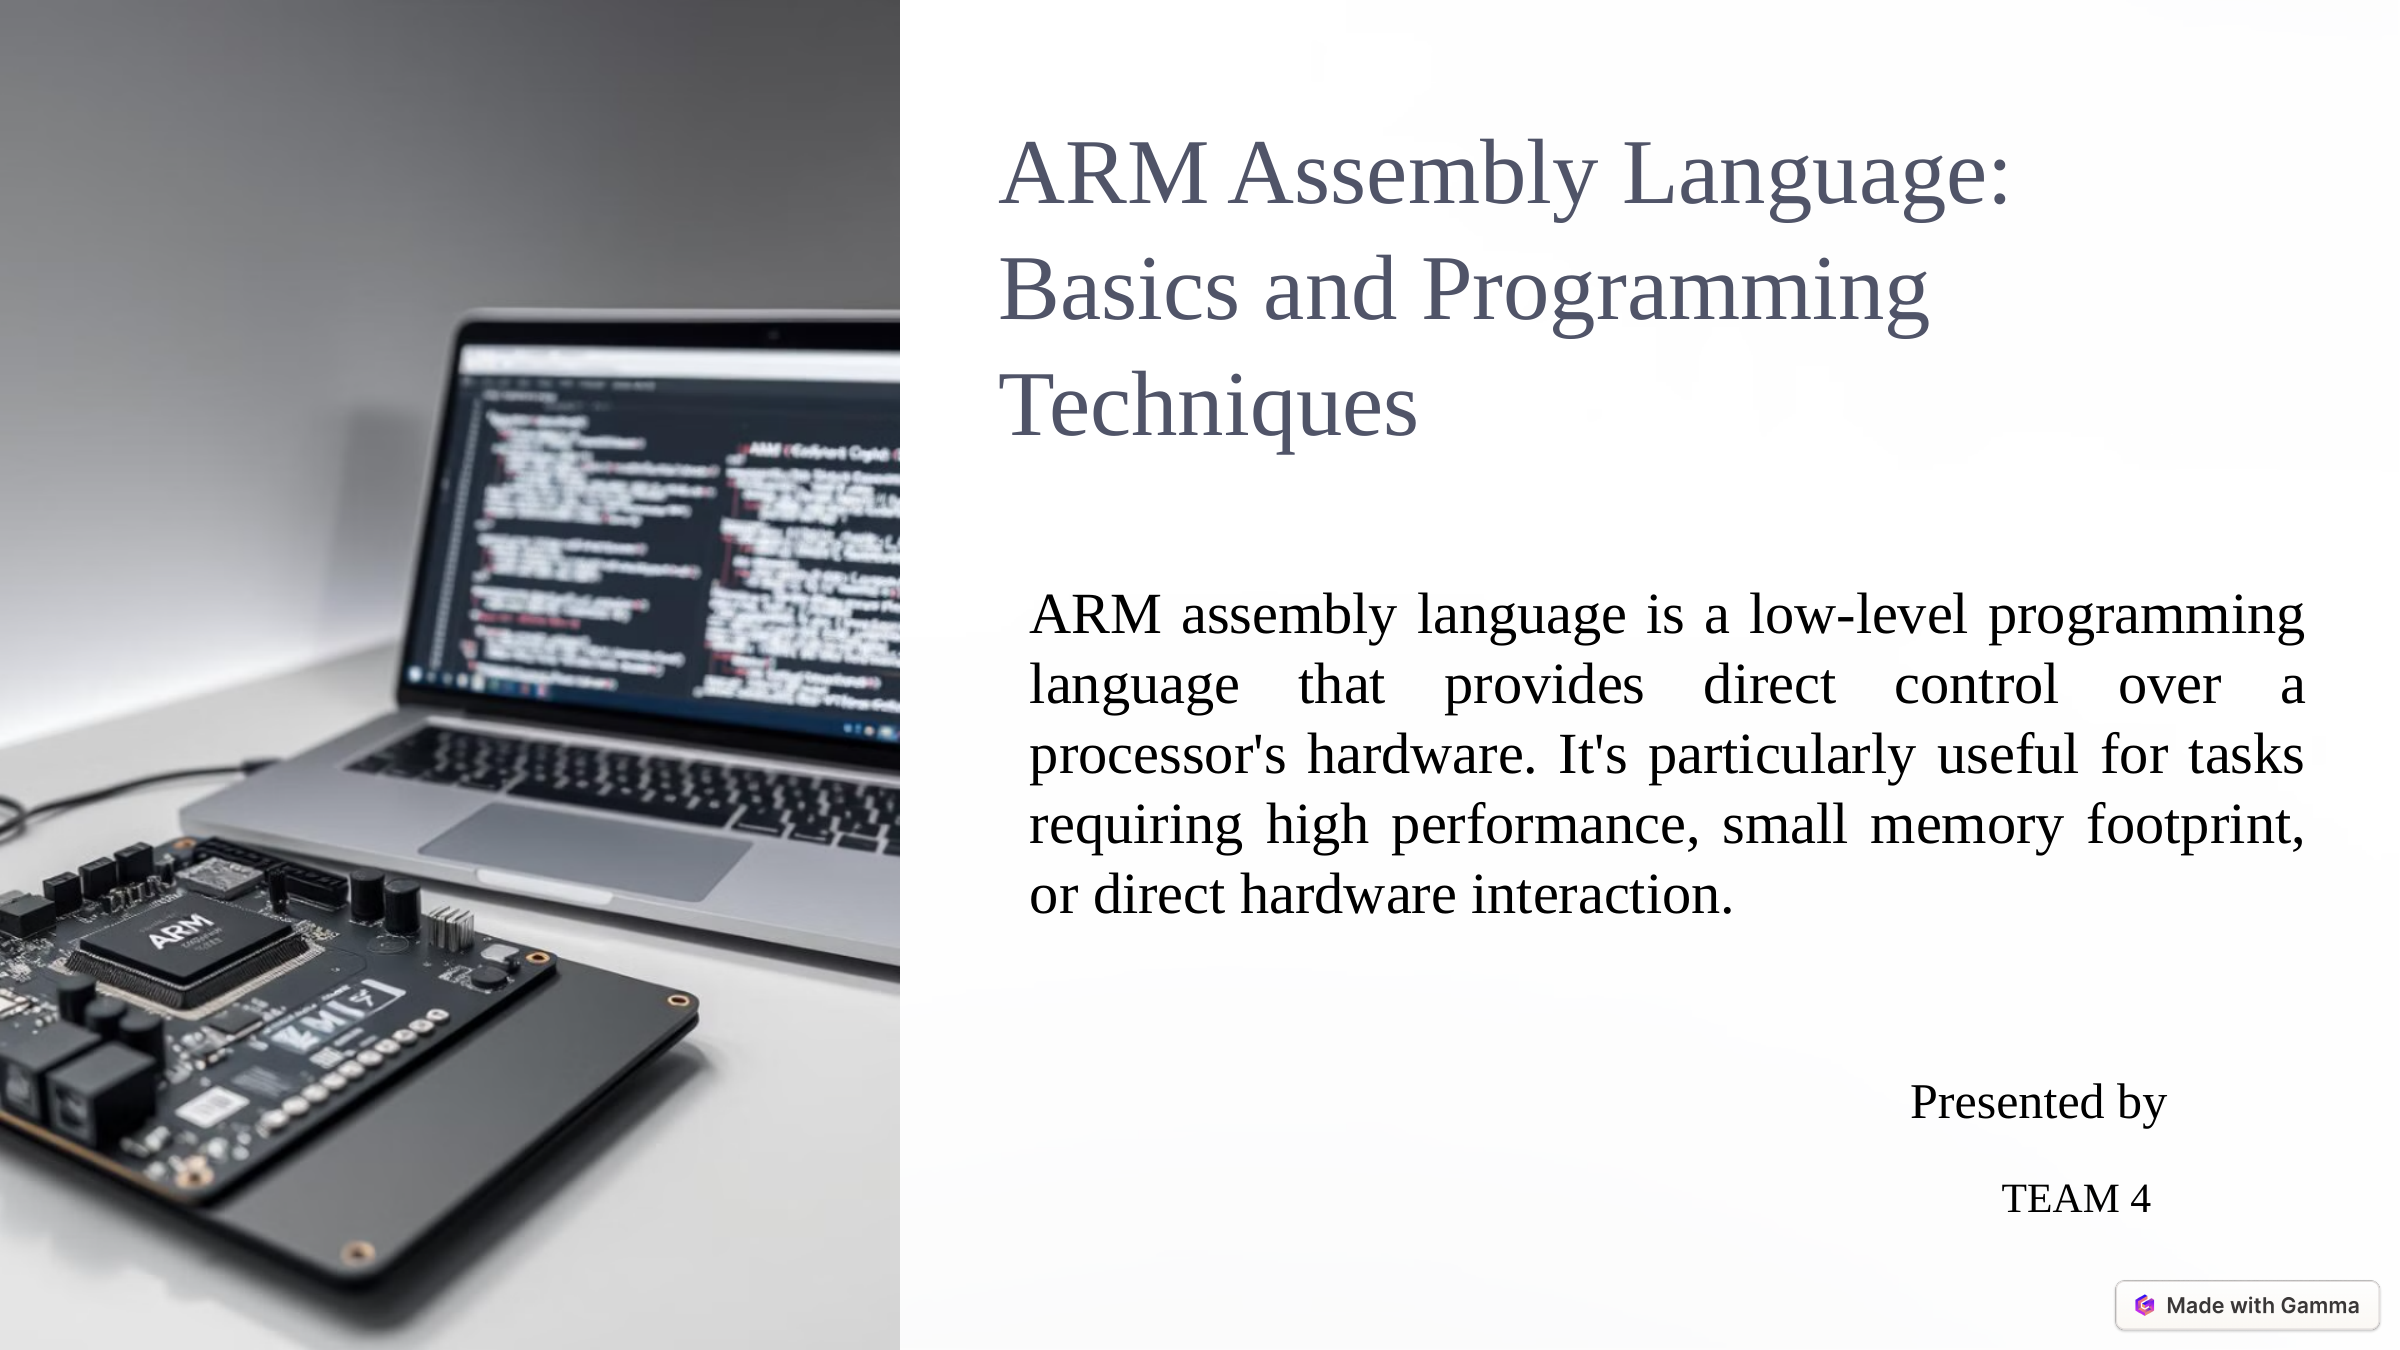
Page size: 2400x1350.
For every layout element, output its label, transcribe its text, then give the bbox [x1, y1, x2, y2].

text_box ARM Assembly Language: Basics and Programming Techniques [999, 106, 2239, 456]
text_box TEAM 4 [1986, 1163, 2400, 1228]
picture [2106, 1271, 2389, 1339]
text_box Presented by [1895, 1060, 2400, 1136]
picture [0, 0, 900, 1350]
text_box ARM assembly language is a low-level programming language that provides direct control over a processor's hardware. It's particularly useful for tasks requiring high performance, small memory footprint, or direct hardware interaction. [1015, 567, 2322, 933]
